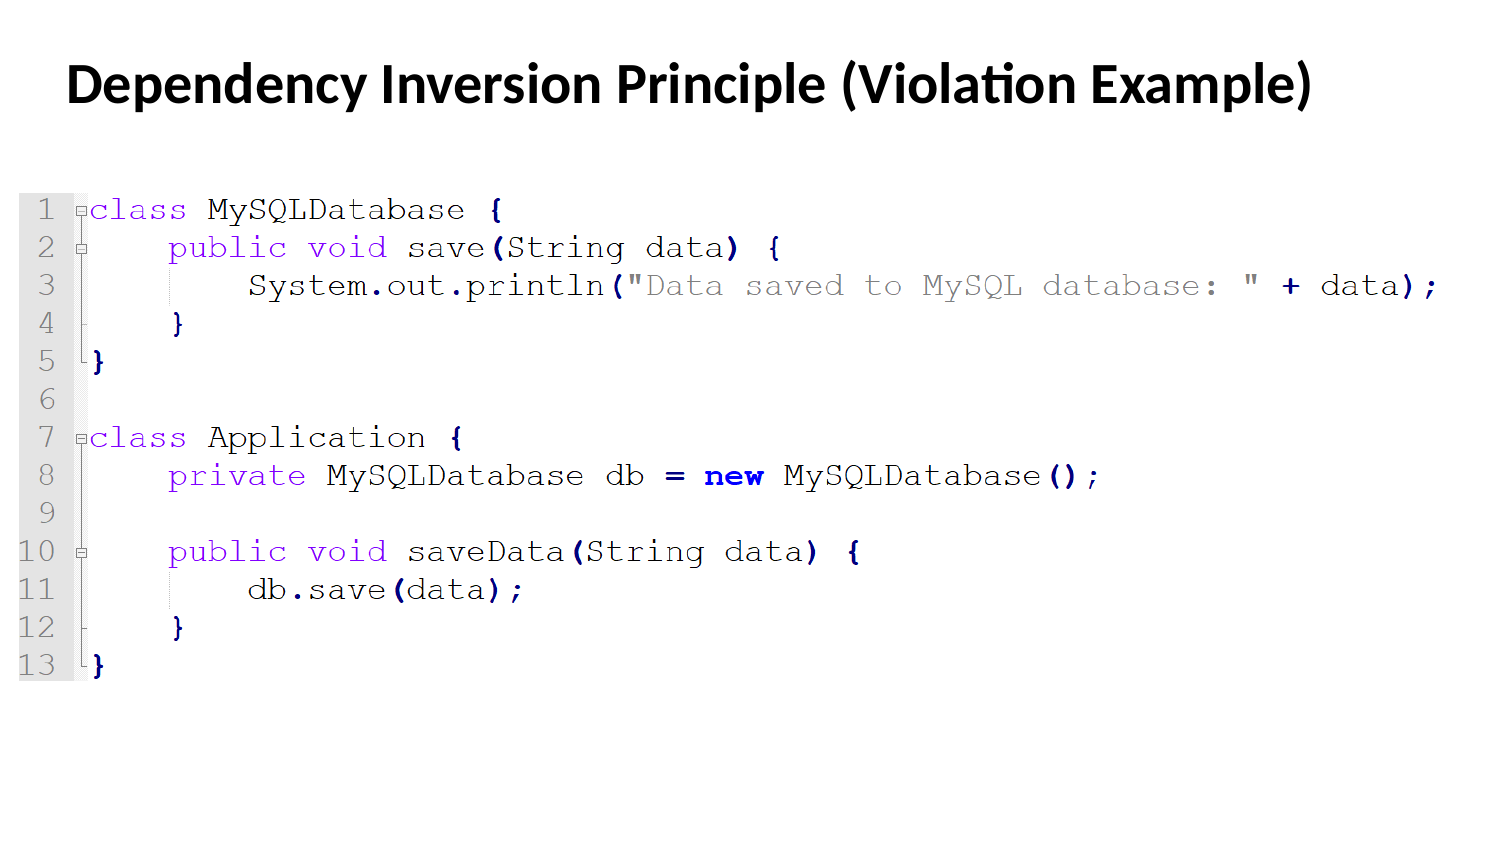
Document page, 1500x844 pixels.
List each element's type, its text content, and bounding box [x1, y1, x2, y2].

picture [19, 192, 1443, 681]
title Dependency Inversion Principle (Violation Example) [51, 30, 1449, 125]
